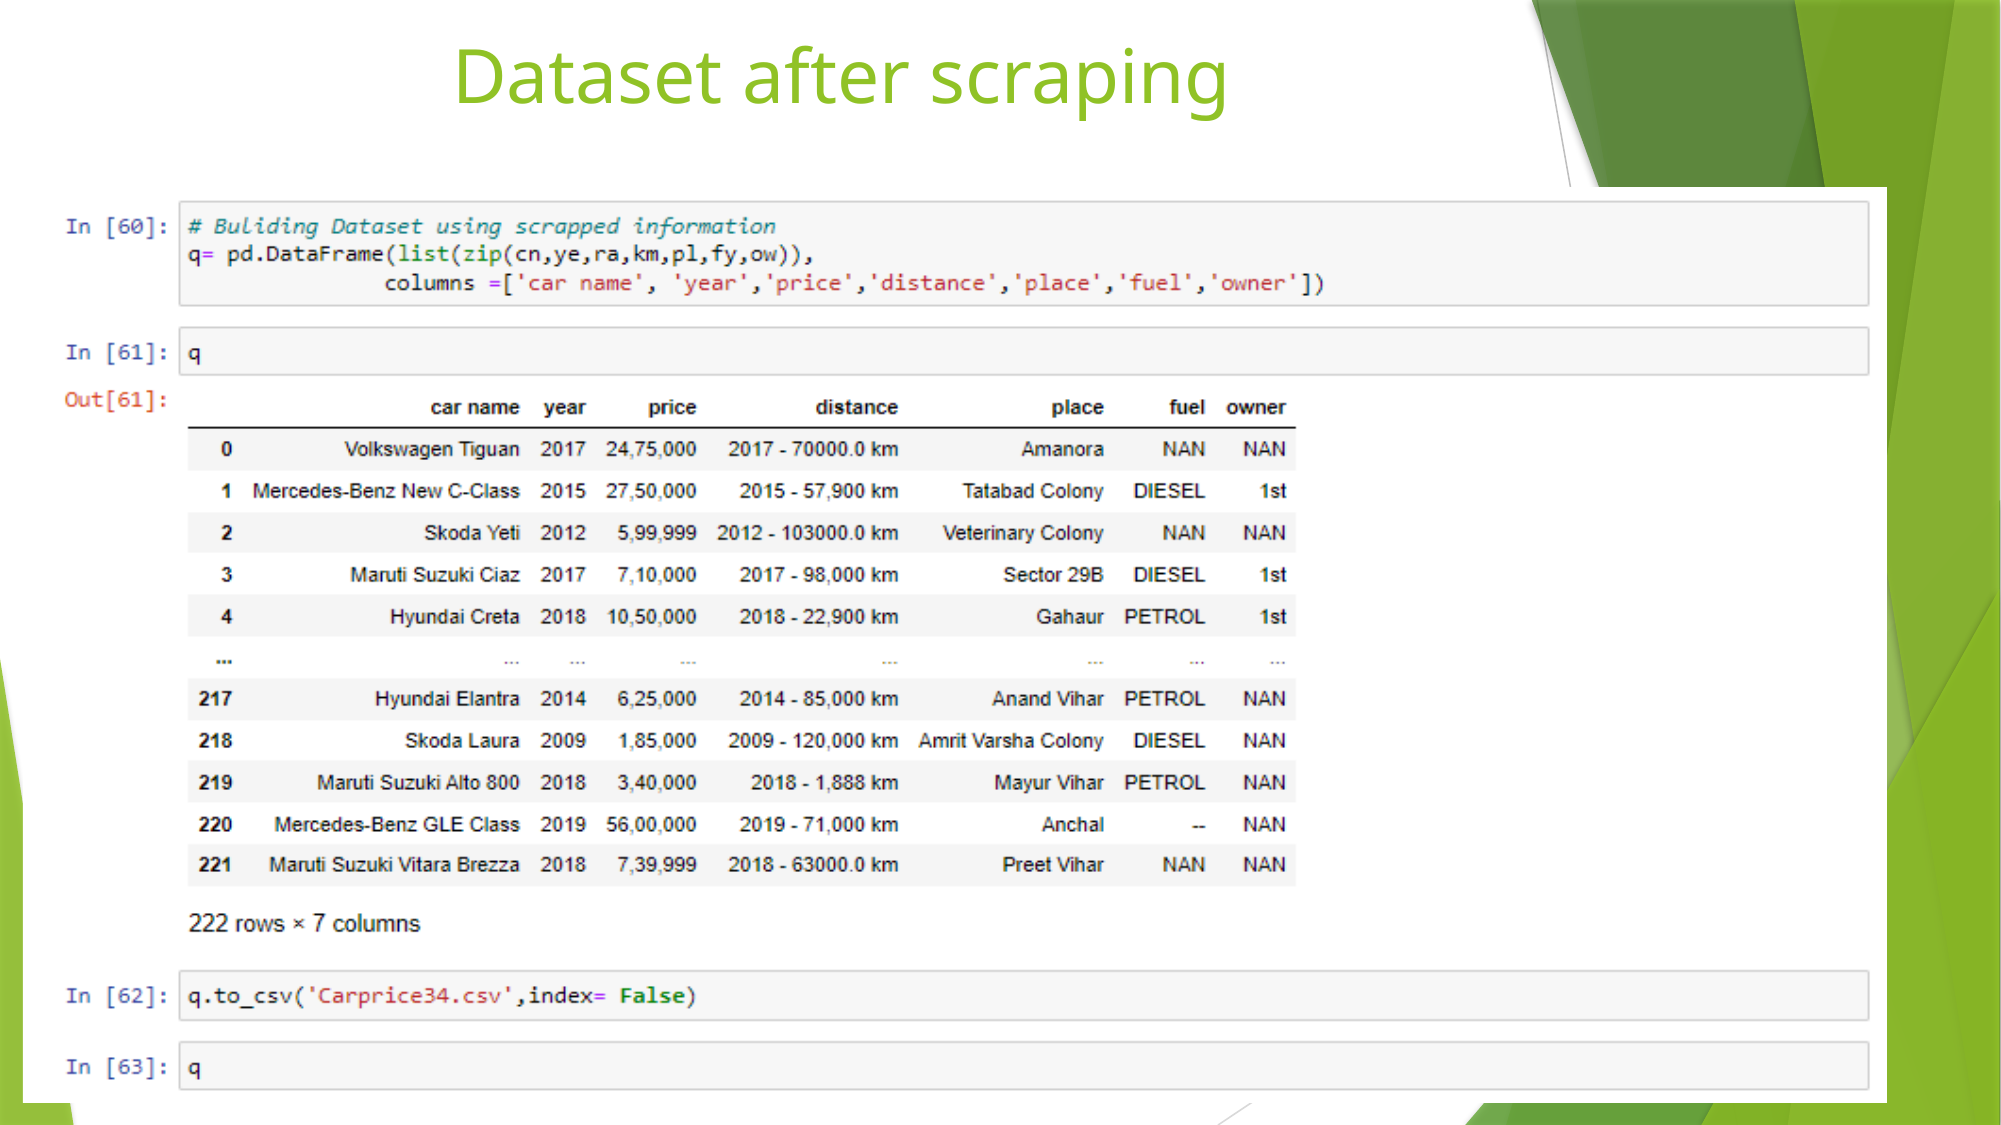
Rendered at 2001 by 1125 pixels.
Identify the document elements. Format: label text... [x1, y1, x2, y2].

title Dataset after scraping [136, 21, 1547, 133]
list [22, 186, 1888, 1103]
